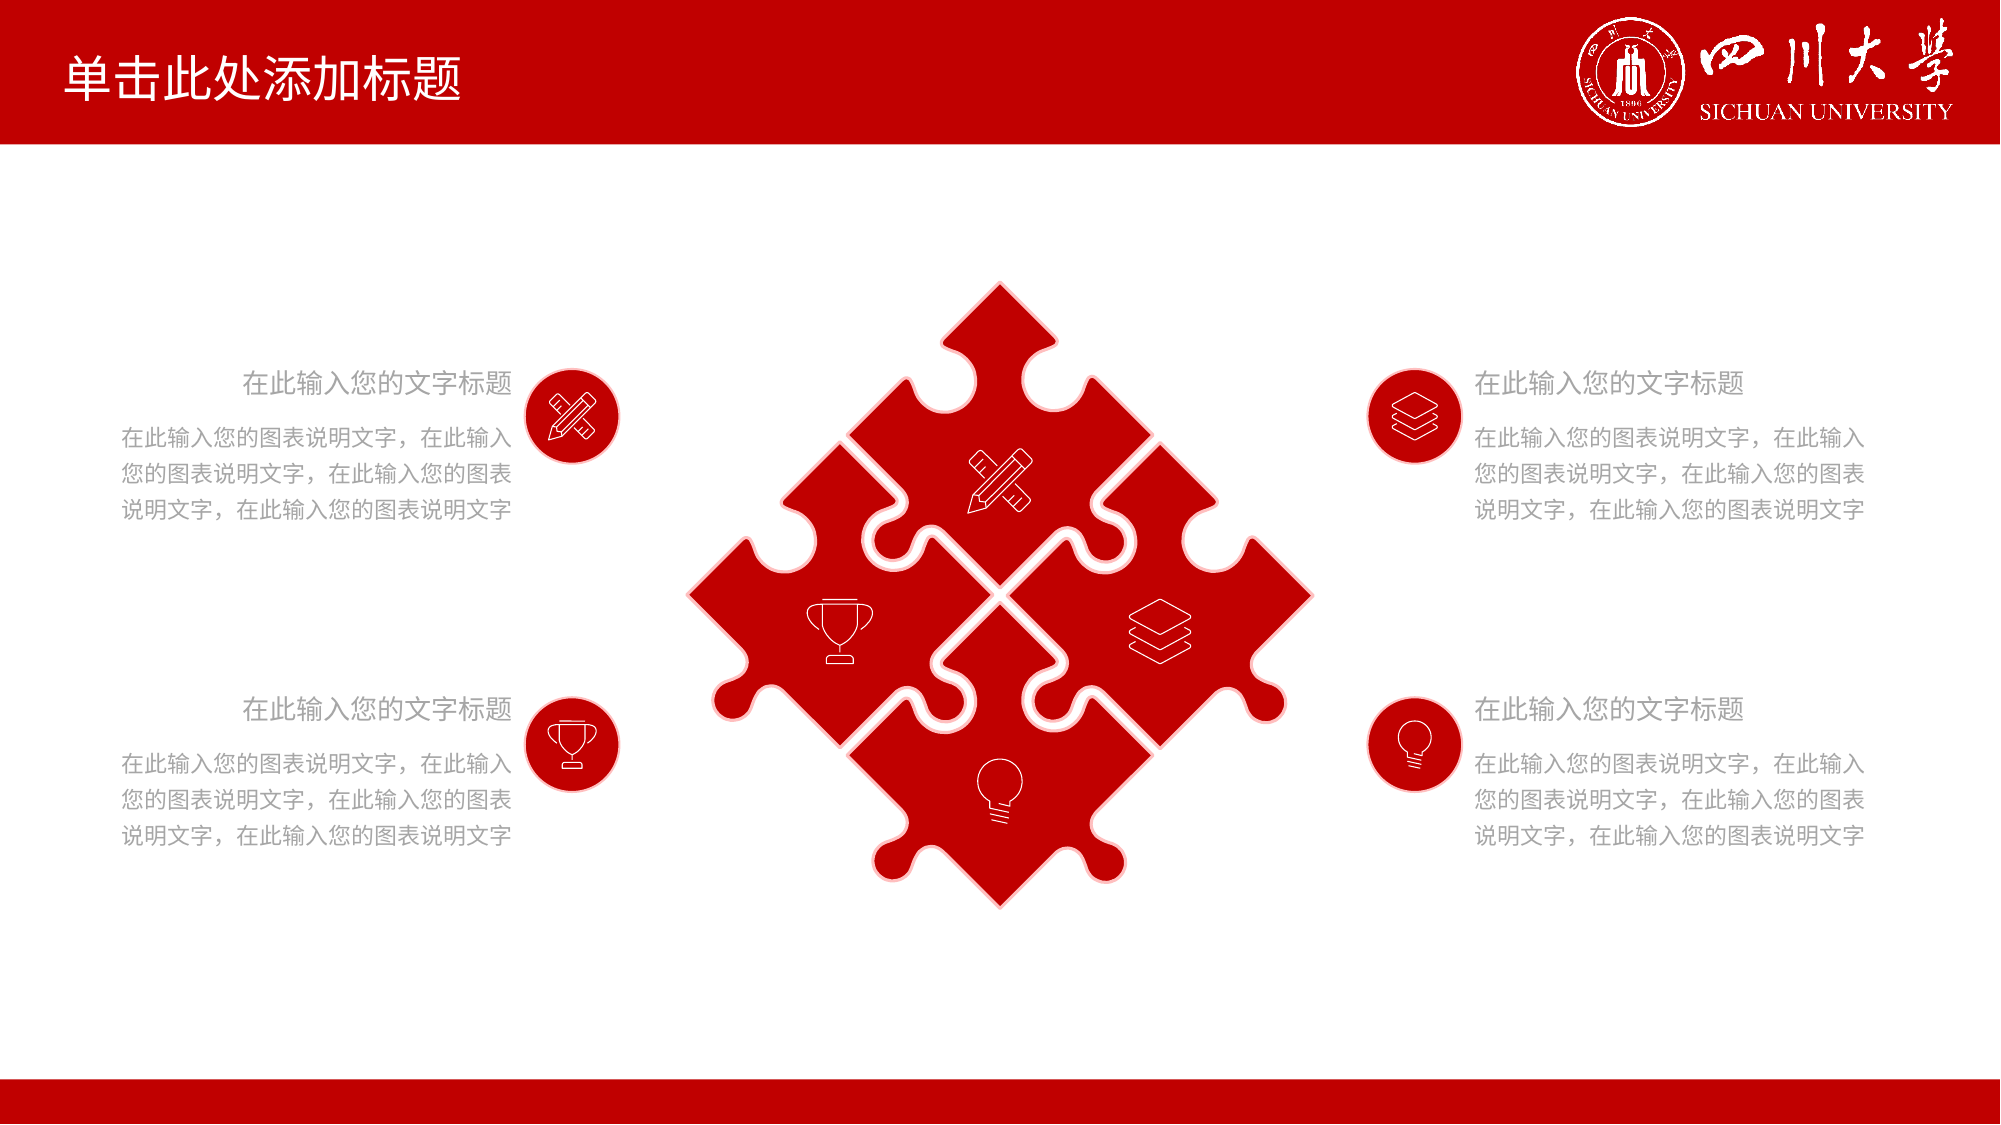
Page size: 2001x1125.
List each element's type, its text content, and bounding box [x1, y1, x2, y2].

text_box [524, 697, 620, 792]
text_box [1367, 697, 1463, 792]
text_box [700, 499, 980, 778]
text_box 在此输入您的文字标题 在此输入您的图表说明文字，在此输入您的图表说明文字，在此输入您的图表说明文字，在此输入您的图表说明文字 [1454, 673, 1902, 866]
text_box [1020, 500, 1300, 779]
text_box 在此输入您的文字标题 在此输入您的图表说明文字，在此输入您的图表说明文字，在此输入您的图表说明文字，在此输入您的图表说明文字 [85, 673, 533, 866]
title 单击此处添加标题 [47, 32, 1773, 131]
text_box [524, 368, 620, 464]
picture [1576, 17, 1953, 127]
text_box 在此输入您的文字标题 在此输入您的图表说明文字，在此输入您的图表说明文字，在此输入您的图表说明文字，在此输入您的图表说明文字 [1454, 347, 1902, 540]
text_box 在此输入您的文字标题 在此输入您的图表说明文字，在此输入您的图表说明文字，在此输入您的图表说明文字，在此输入您的图表说明文字 [85, 347, 533, 540]
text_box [860, 659, 1140, 939]
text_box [1367, 368, 1463, 464]
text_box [860, 339, 1140, 619]
